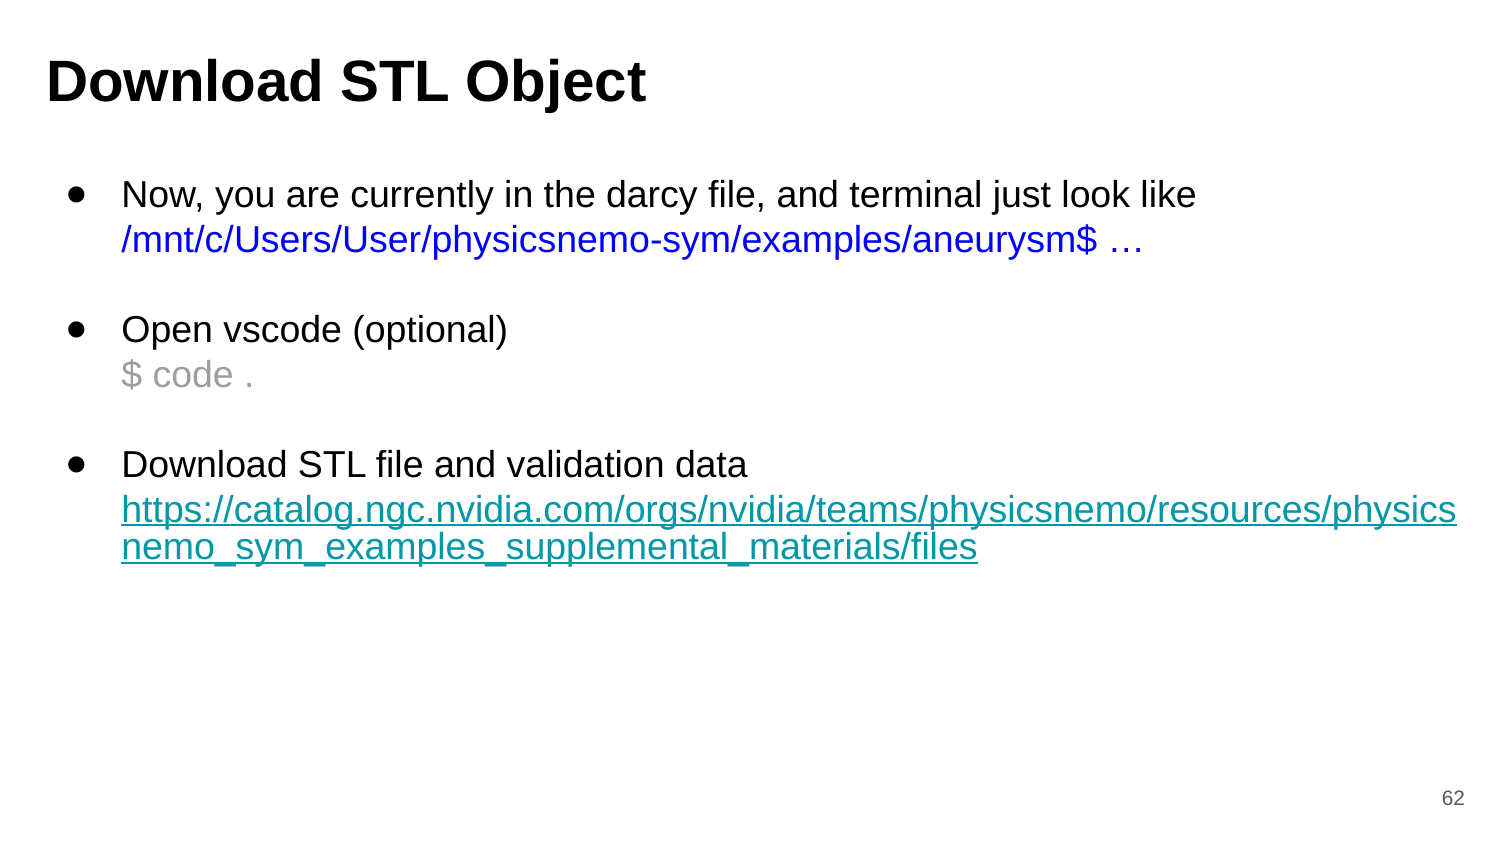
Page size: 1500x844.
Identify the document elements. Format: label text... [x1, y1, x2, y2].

slide_number 62 [1389, 764, 1480, 830]
subtitle Now, you are currently in the darcy file, and terminal just look like /mnt/c/Users/User/physicsnemo-sym/examples/aneurysm$ … Open vscode (optional) $ code . Download STL file and validation data https://catalog.ngc.nvidia.com/orgs/nvidia/teams/physicsnemo/resources/physicsnemo_sym_examples_supplemental_materials/files [31, 154, 1490, 844]
title Download STL Object [31, 44, 1129, 129]
